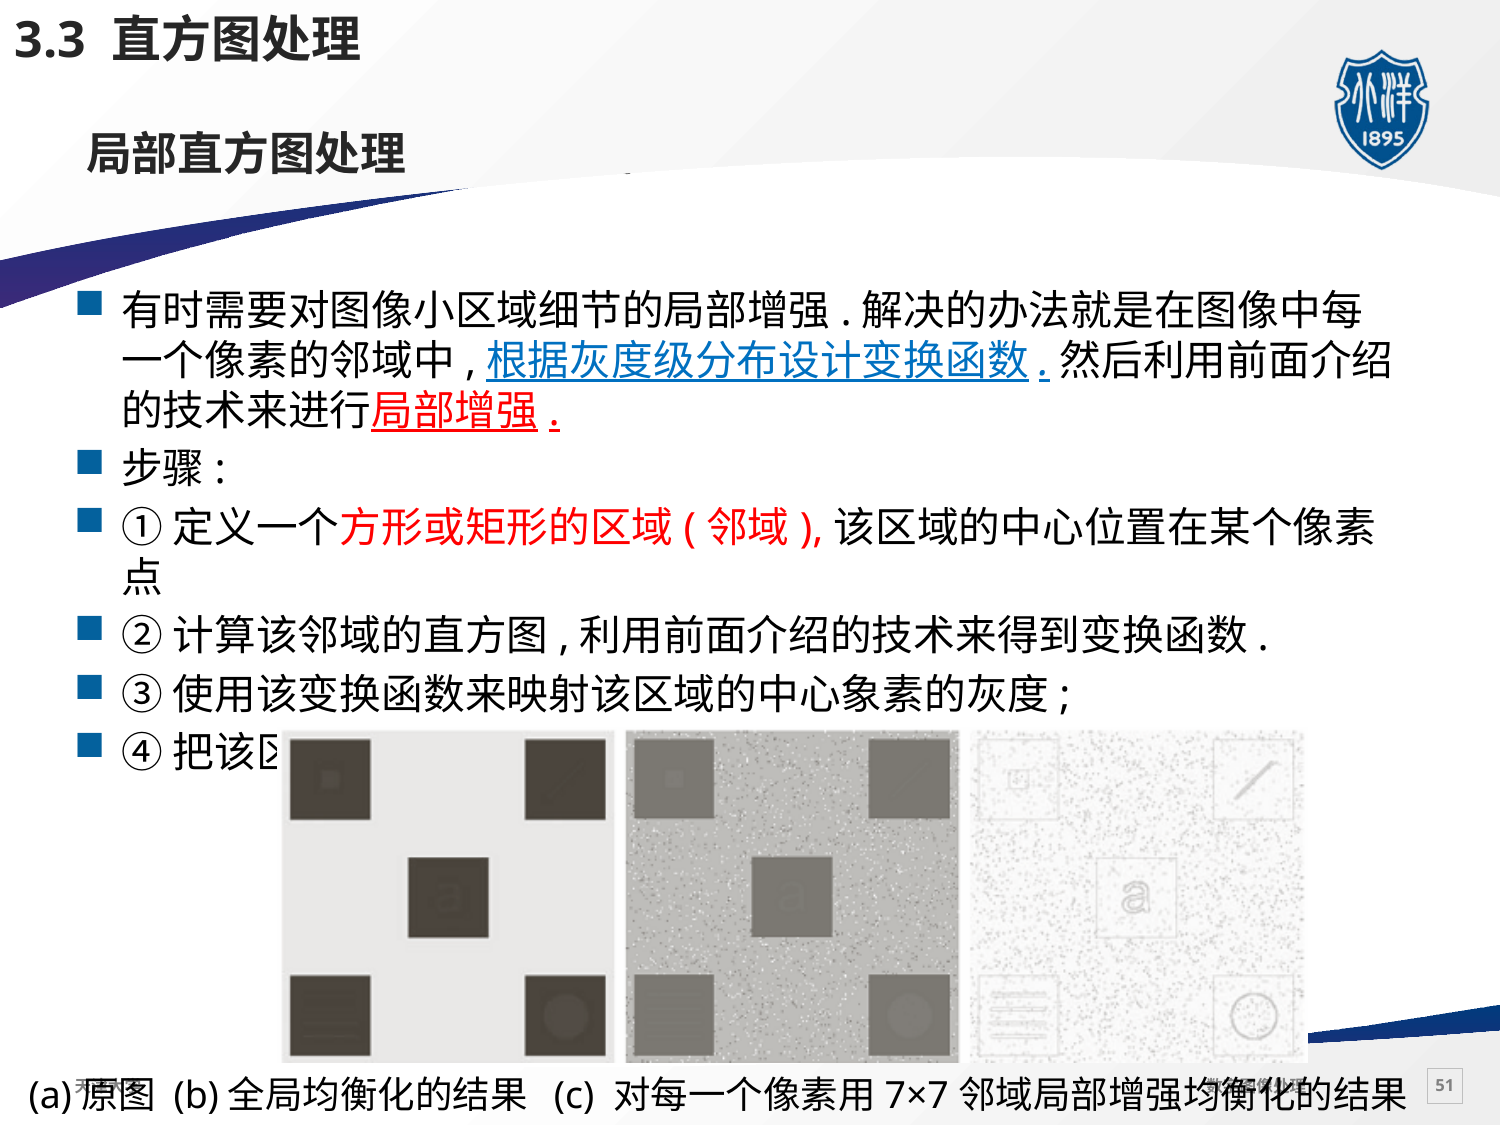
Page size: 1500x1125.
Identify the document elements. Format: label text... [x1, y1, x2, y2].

picture [1321, 47, 1447, 172]
picture [277, 727, 1308, 1064]
list 3.3 直方图处理 [0, 0, 838, 88]
list 有时需要对图像小区域细节的局部增强.解决的办法就是在图像中每一个像素的邻域中,根据灰度级分布设计变换函数.然后利用前面介绍的技术来进行局部增强. 步骤: ①定义一个方形或矩形的区域(邻域),该区域的中心位置在某个像素点 ②计算该邻域的直方图,利用前面介绍的技术来得到变换函数. ③使用该变换函数来映射该区域的中心象素的灰度; ④把该区域的中心从一个像素移动至另一像素.重复②~④ [59, 276, 1410, 1017]
title 局部直方图处理 [74, 112, 1425, 200]
text_box (a)原图 (b)全局均衡化的结果 (c) 对每一个像素用7×7邻域局部增强均衡化的结果 [13, 1063, 1423, 1124]
